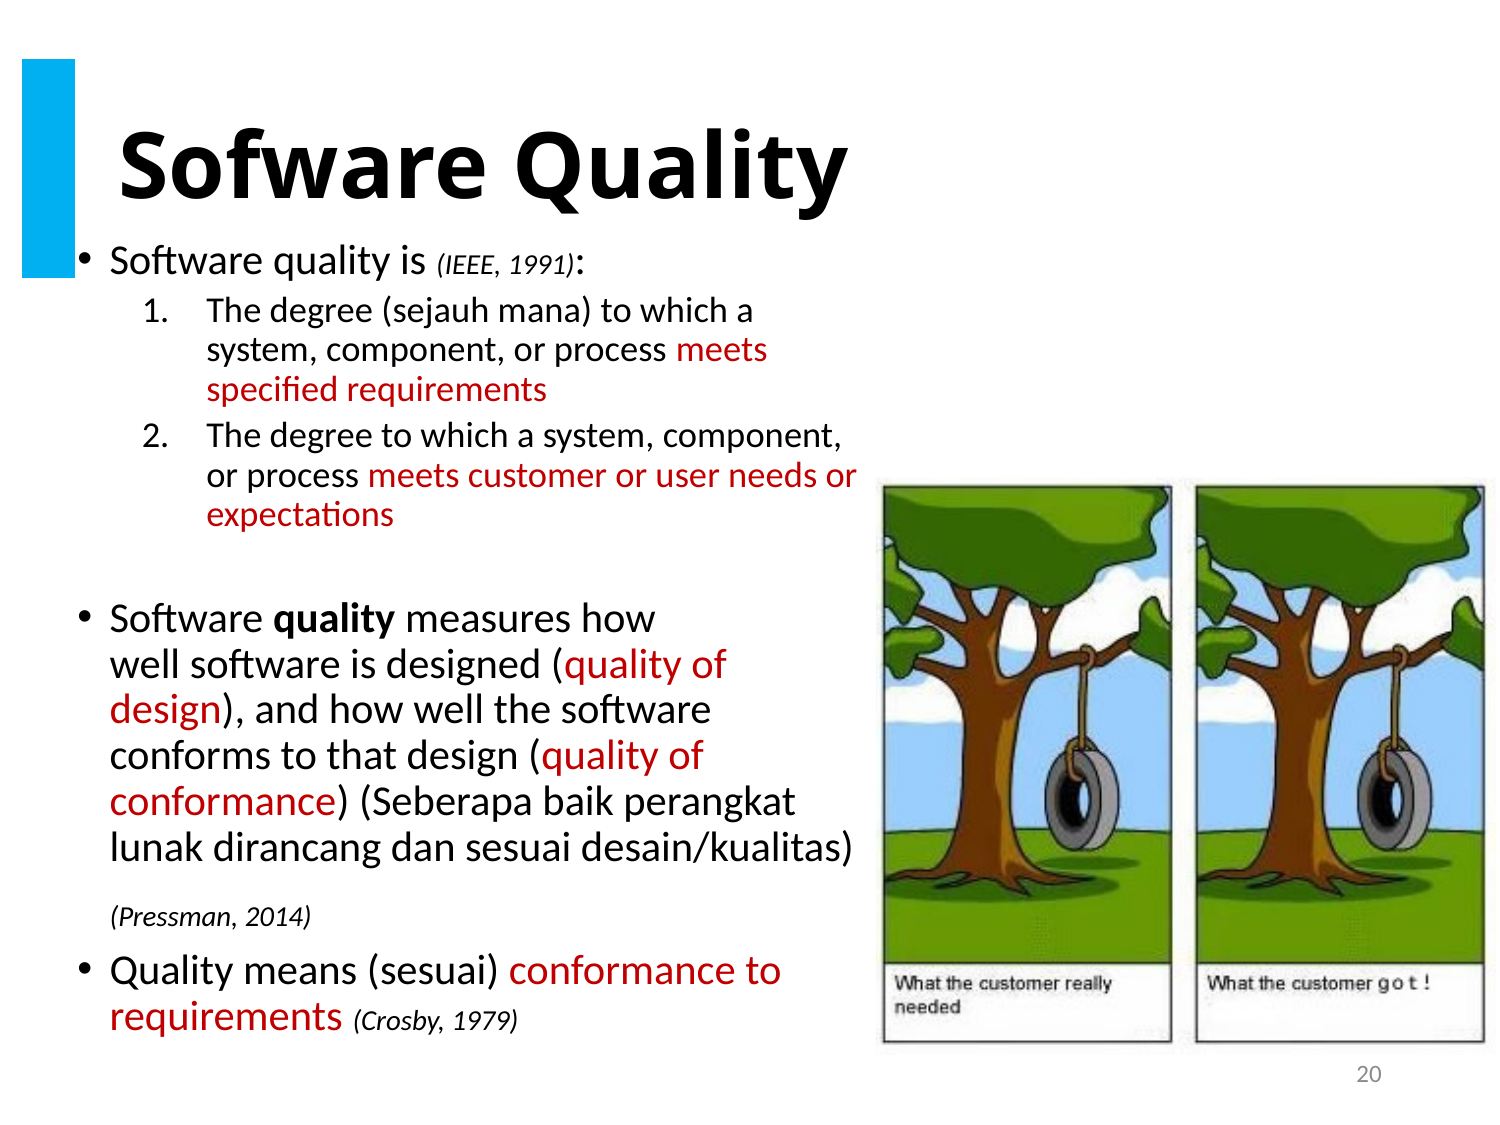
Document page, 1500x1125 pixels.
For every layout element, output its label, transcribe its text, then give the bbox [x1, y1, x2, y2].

list Software quality is (IEEE, 1991): The degree (sejauh mana) to which a system, component, or process meets specified requirements The degree to which a system, component, or process meets customer or user needs or expectations Software quality measures how well software is designed (quality of design), and how well the software conforms to that design (quality of conformance) (Seberapa baik perangkat lunak dirancang dan sesuai desain/kualitas) (Pressman, 2014) Quality means (sesuai) conformance to requirements (Crosby, 1979) [62, 230, 876, 1055]
picture [875, 477, 1496, 1055]
slide_number 20 [1059, 1055, 1397, 1103]
title Sofware Quality [103, 59, 1397, 278]
